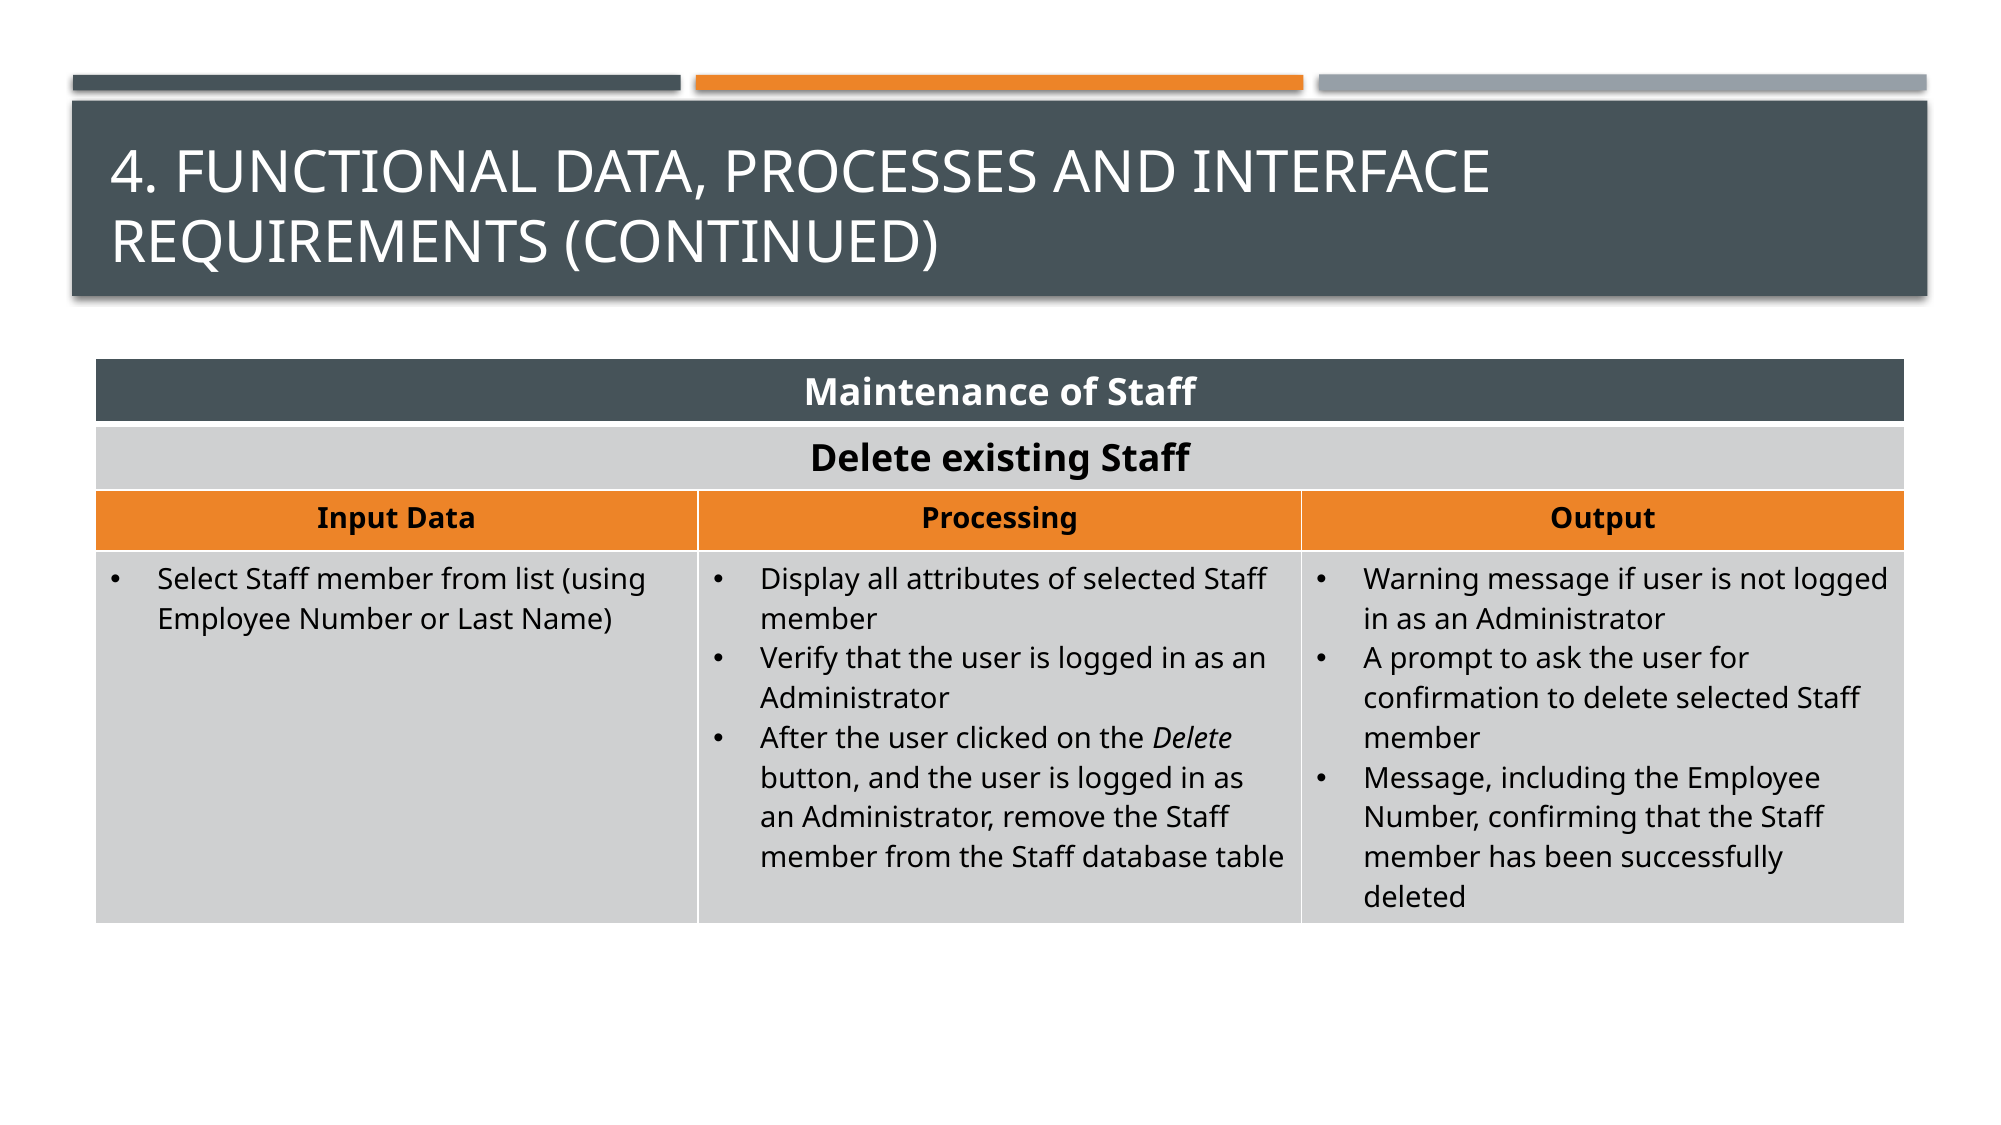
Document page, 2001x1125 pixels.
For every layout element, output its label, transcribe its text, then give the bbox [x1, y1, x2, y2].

table_header Maintenance of Staff [96, 359, 1904, 421]
table_cell Output [1302, 491, 1904, 550]
table_cell Warning message if user is not logged in as an Administrator A prompt to ask the user for confirmation to delete selected Staff member Message, including the Employee Number, confirming that the Staff member has been successfully deleted [1302, 552, 1904, 923]
table_cell Processing [699, 491, 1301, 550]
table_cell Display all attributes of selected Staff member Verify that the user is logged in as an Administrator After the user clicked on the Delete button, and the user is logged in as an Administrator, remove the Staff member from the Staff database table [699, 552, 1301, 923]
table_cell Delete existing Staff [96, 427, 1904, 489]
table_cell Input Data [96, 491, 697, 550]
title 4. Functional data, processes and interface requirements (continued) [95, 115, 1905, 282]
table_cell Select Staff member from list (using Employee Number or Last Name) [96, 552, 697, 923]
